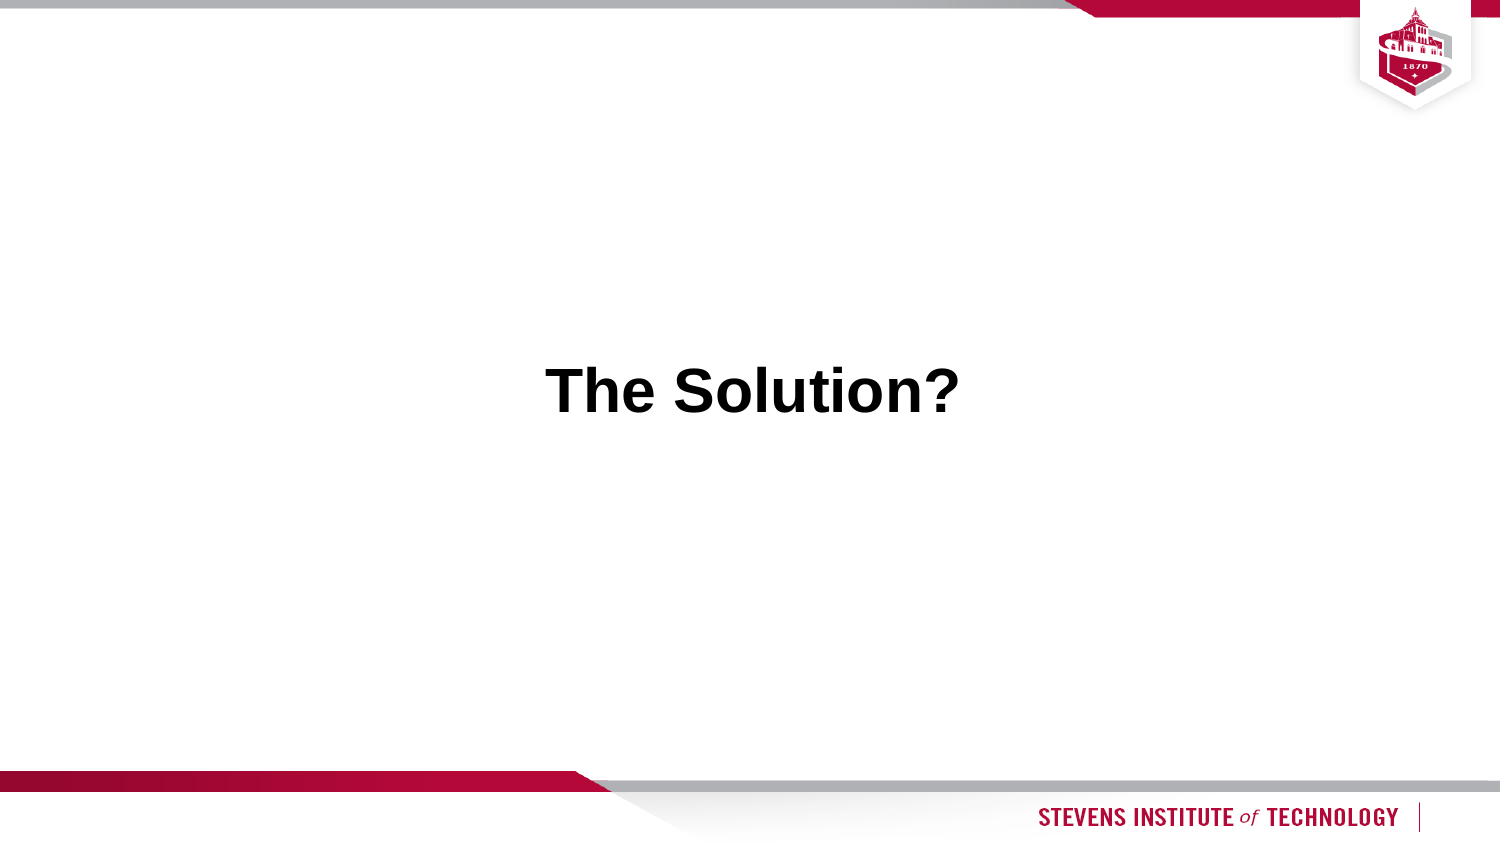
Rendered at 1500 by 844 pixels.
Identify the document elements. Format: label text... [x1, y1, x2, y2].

picture [0, 0, 1500, 120]
list The Solution? [51, 189, 1449, 750]
picture [0, 771, 1500, 844]
